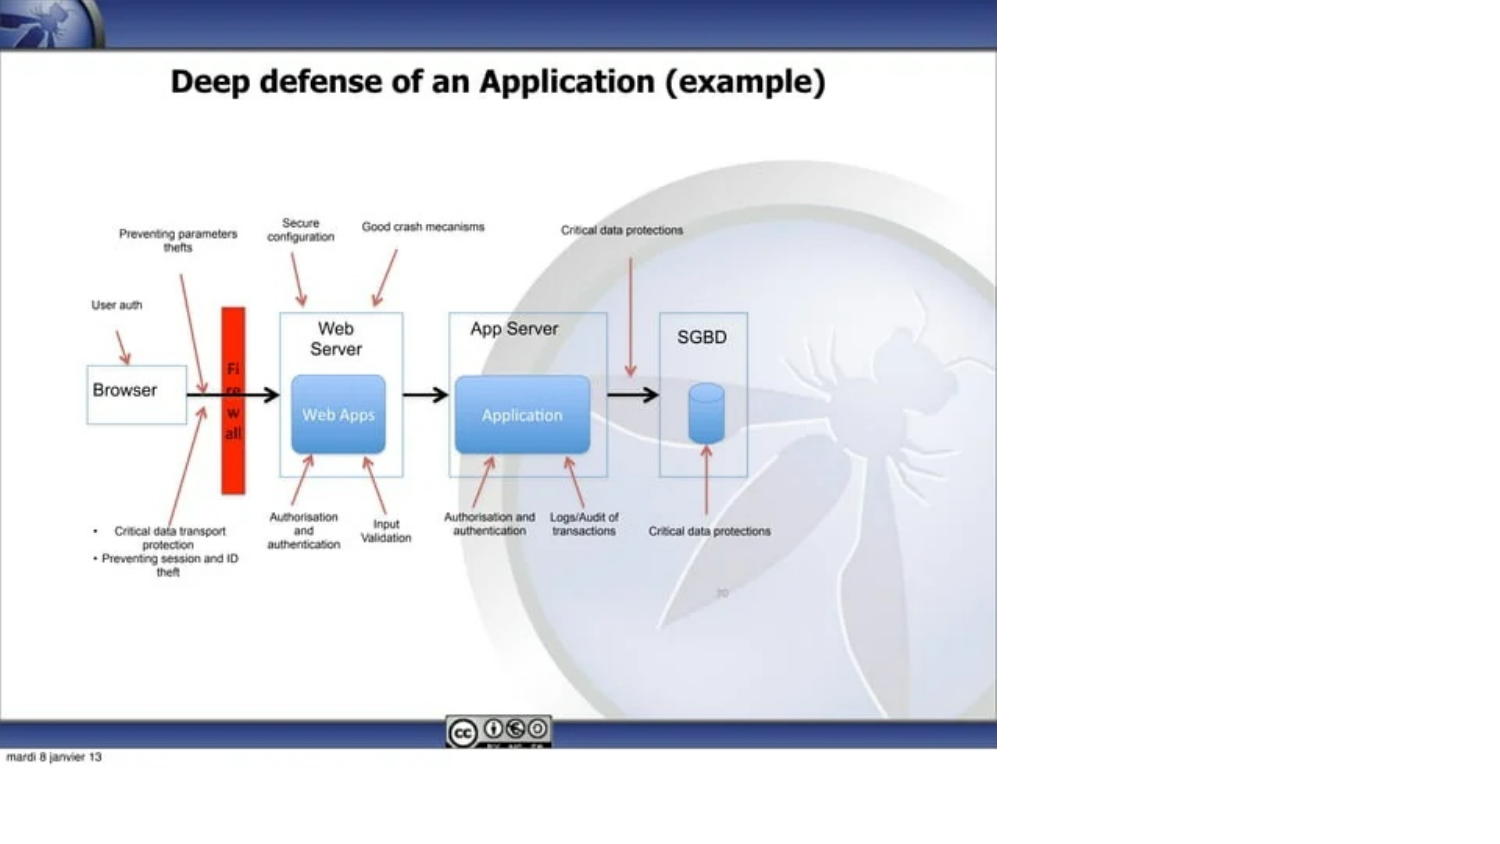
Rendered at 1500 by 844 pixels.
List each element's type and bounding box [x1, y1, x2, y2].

picture [0, 0, 997, 768]
